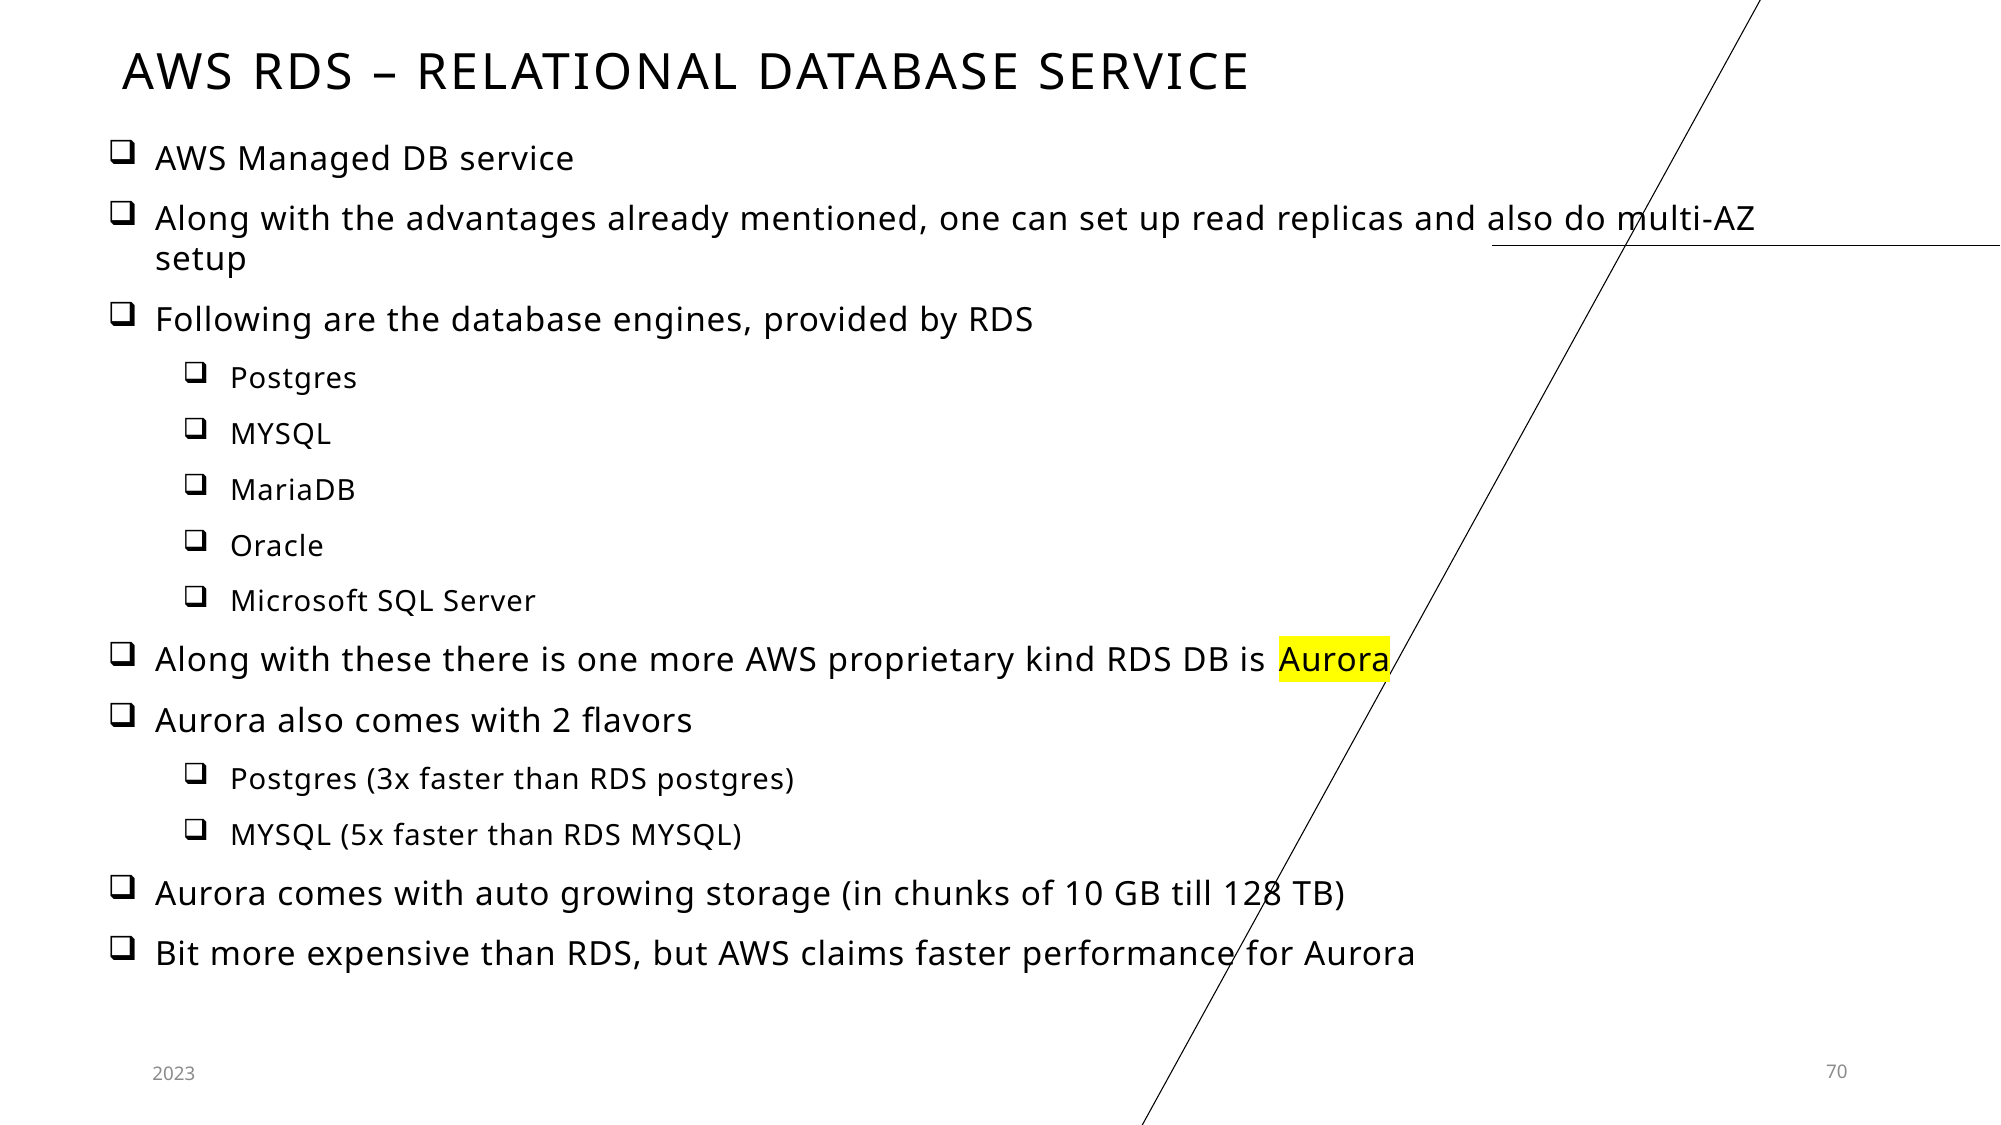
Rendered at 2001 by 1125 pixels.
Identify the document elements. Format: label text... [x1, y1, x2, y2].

title AWS RDS – Relational database service [108, 23, 1445, 108]
slide_number 70 [1412, 1042, 1863, 1103]
slide_number 2023 [137, 1042, 338, 1103]
list AWS Managed DB service Along with the advantages already mentioned, one can set up read replicas and also do multi-AZ setup Following are the database engines, provided by RDS Postgres MYSQL MariaDB Oracle Microsoft SQL Server Along with these there is one more AWS proprietary kind RDS DB is Aurora Aurora also comes with 2 flavors Postgres (3x faster than RDS postgres) MYSQL (5x faster than RDS MYSQL) Aurora comes with auto growing storage (in chunks of 10 GB till 128 TB) Bit more expensive than RDS, but AWS claims faster performance for Aurora [93, 129, 1848, 1030]
